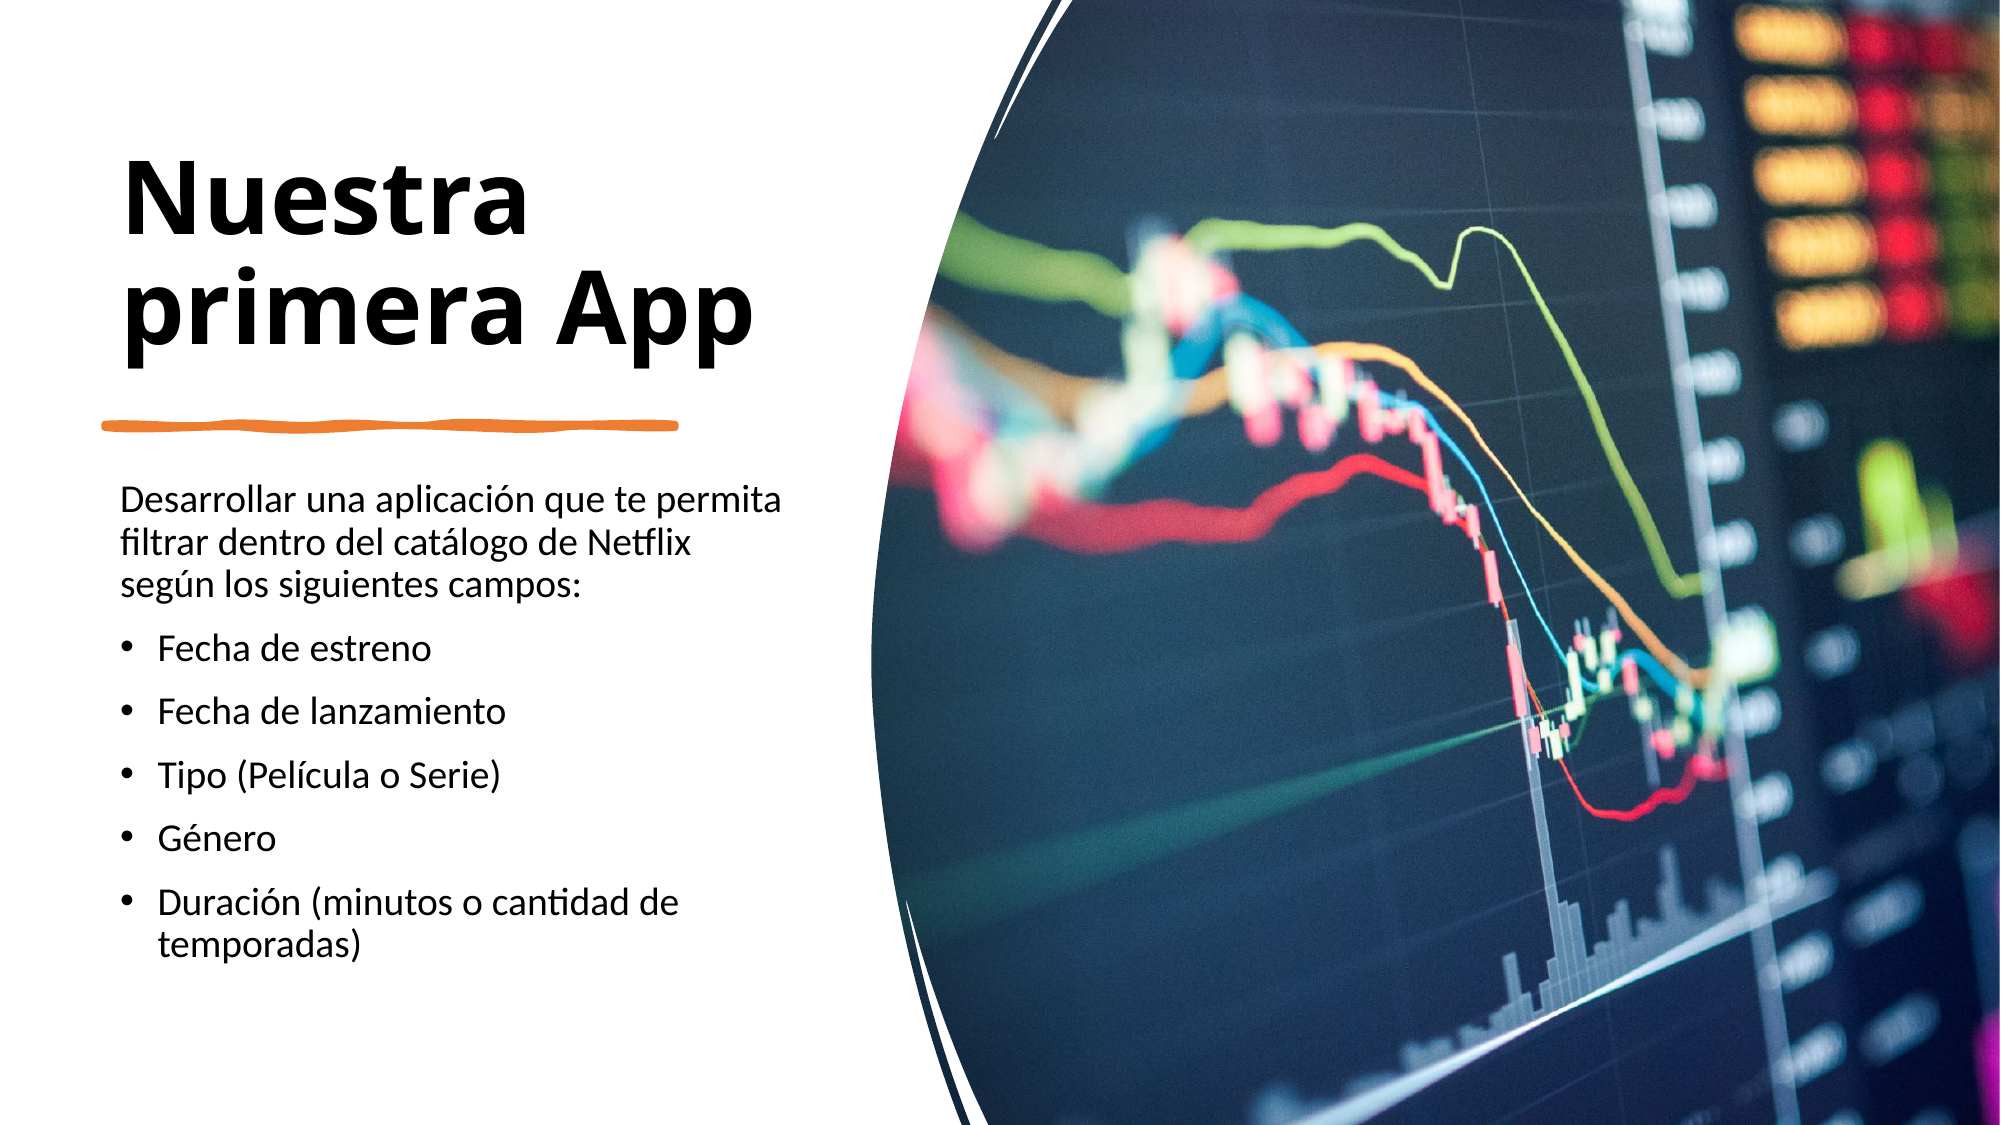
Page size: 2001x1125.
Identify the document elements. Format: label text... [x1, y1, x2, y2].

text_box [0, 0, 871, 1125]
picture [871, 0, 2000, 1125]
text_box [103, 421, 676, 431]
title Nuestra primera App [105, 53, 822, 375]
list Desarrollar una aplicación que te permita filtrar dentro del catálogo de Netflix según los siguientes campos: Fecha de estreno Fecha de lanzamiento Tipo (Película o Serie) Género Duración (minutos o cantidad de temporadas) [105, 471, 802, 1016]
